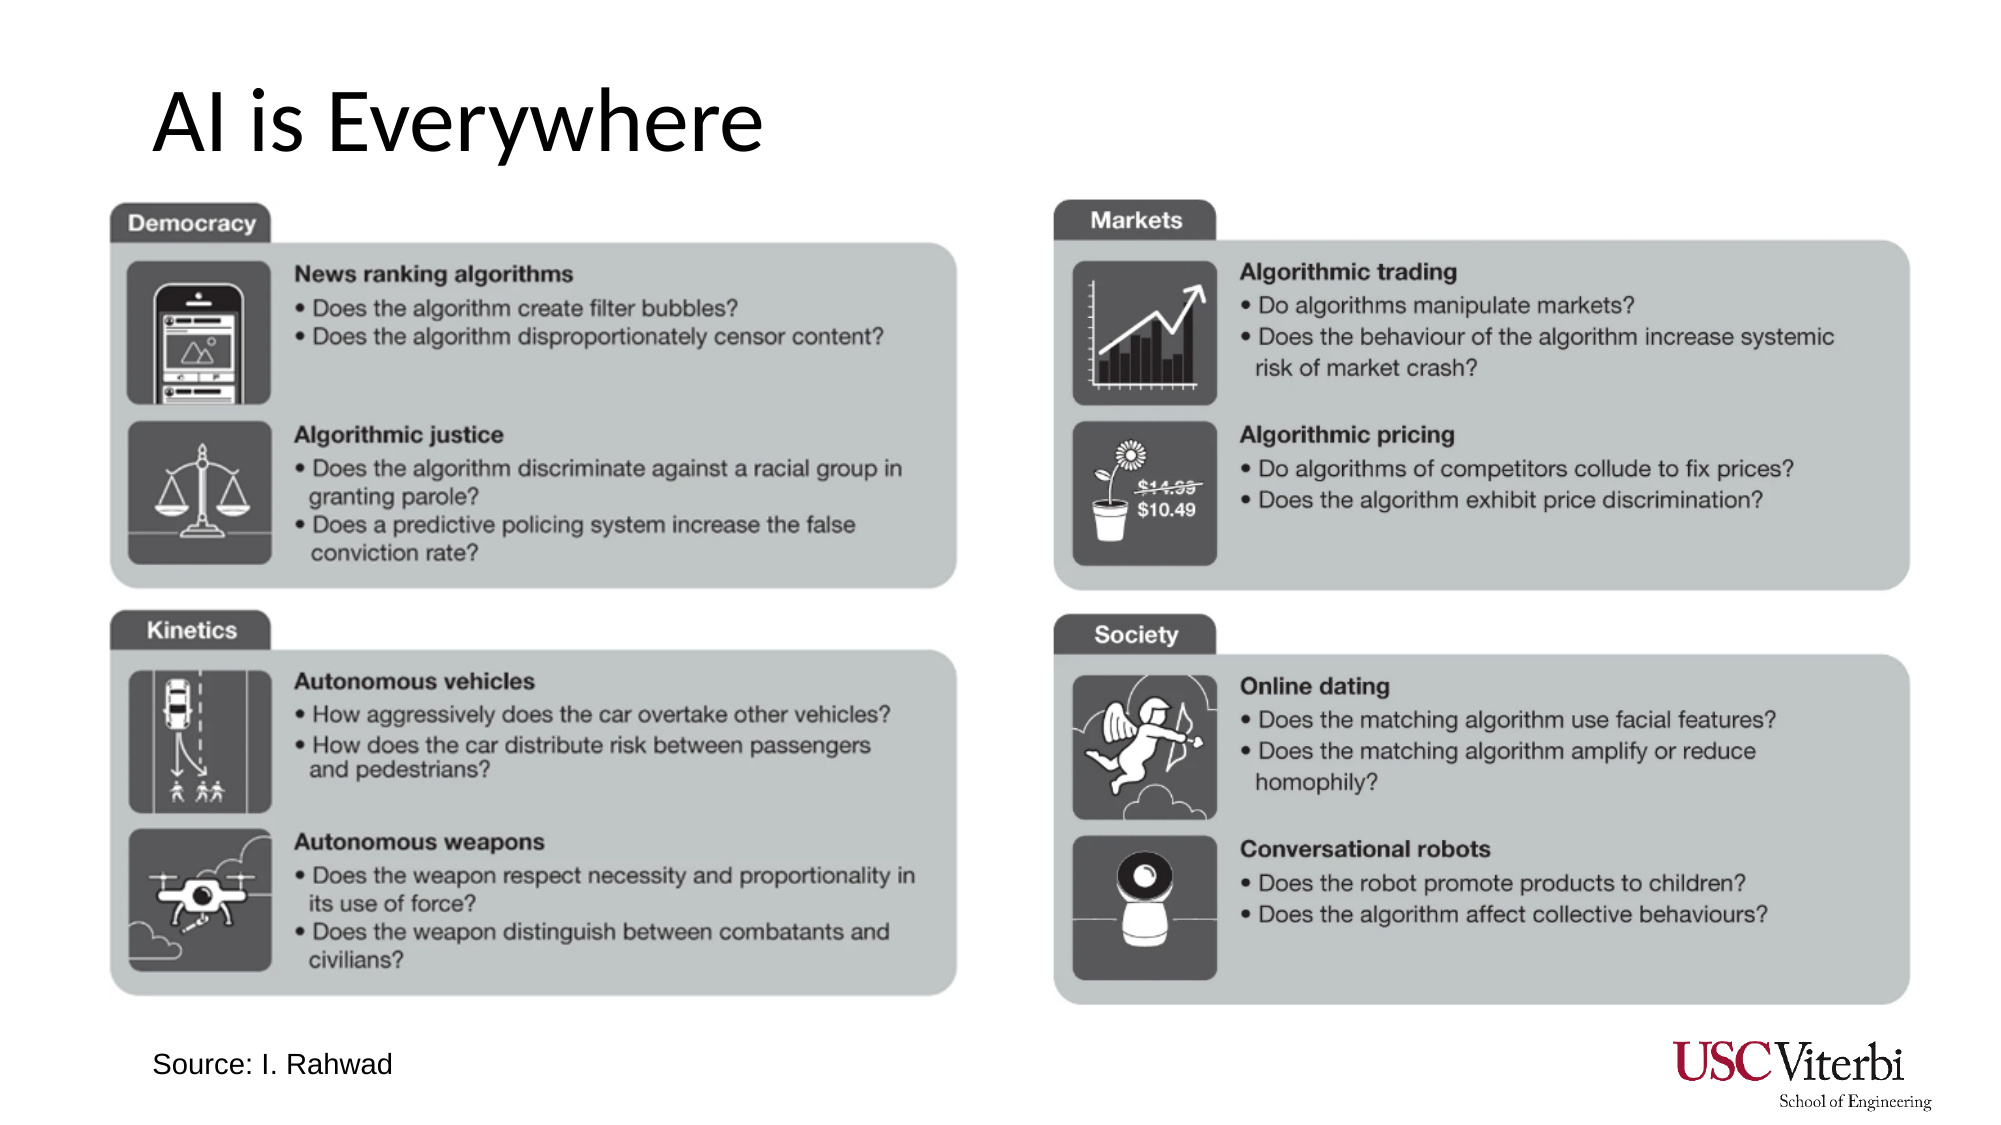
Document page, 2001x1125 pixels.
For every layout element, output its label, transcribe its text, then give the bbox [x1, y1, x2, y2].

text_box Source: I. Rahwad [137, 1037, 410, 1088]
picture [1641, 1027, 1964, 1118]
title AI is Everywhere [137, 12, 1863, 230]
picture [85, 193, 969, 1010]
picture [1031, 192, 1917, 1011]
